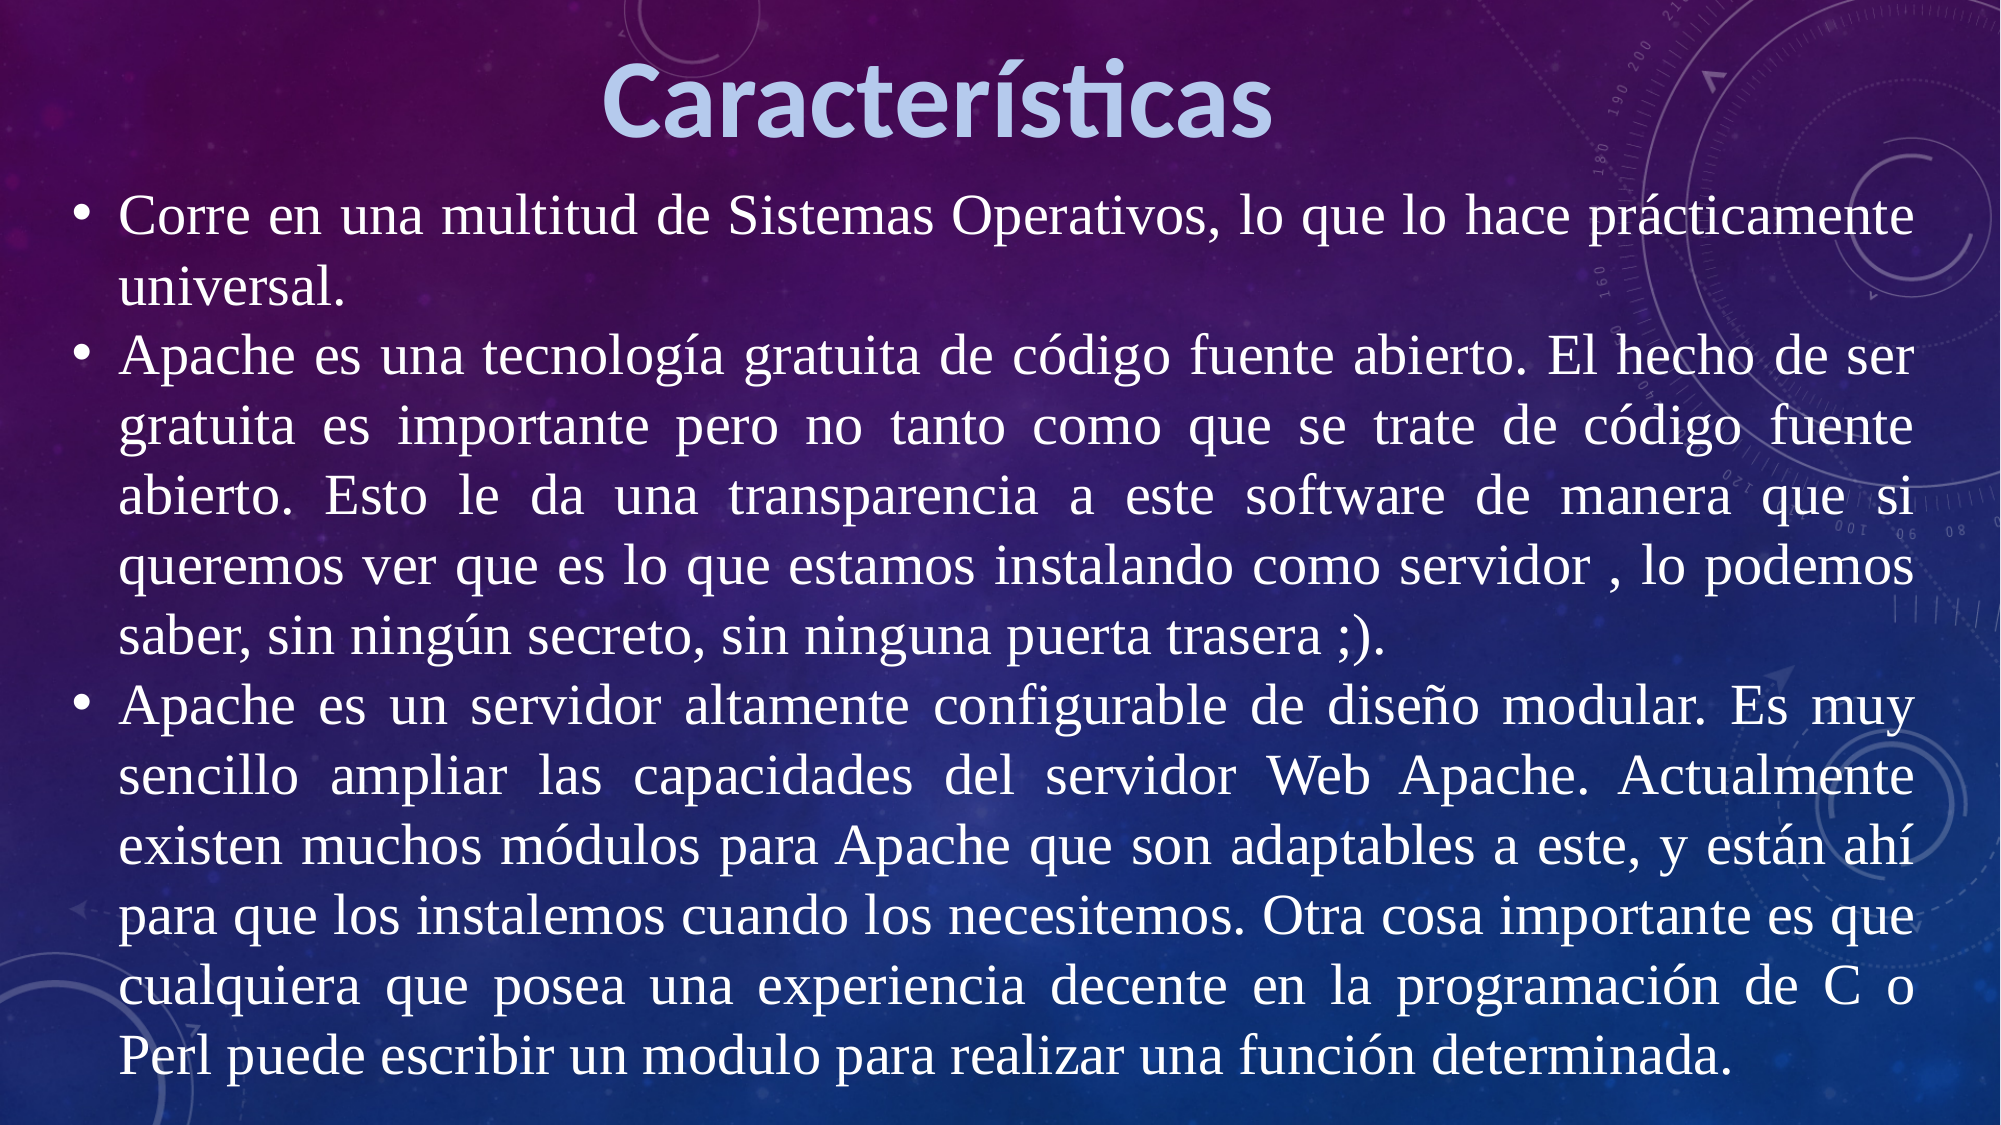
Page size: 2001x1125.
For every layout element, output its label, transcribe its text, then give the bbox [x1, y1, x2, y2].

picture [0, 0, 2001, 1125]
text_box Características [586, 17, 1291, 168]
text_box Corre en una multitud de Sistemas Operativos, lo que lo hace prácticamente universal. Apache es una tecnología gratuita de código fuente abierto. El hecho de ser gratuita es importante pero no tanto como que se trate de código fuente abierto. Esto le da una transparencia a este software de manera que si queremos ver que es lo que estamos instalando como servidor , lo podemos saber, sin ningún secreto, sin ninguna puerta trasera ;). Apache es un servidor altamente configurable de diseño modular. Es muy sencillo ampliar las capacidades del servidor Web Apache. Actualmente existen muchos módulos para Apache que son adaptables a este, y están ahí para que los instalemos cuando los necesitemos. Otra cosa importante es que cualquiera que posea una experiencia decente en la programación de C o Perl puede escribir un modulo para realizar una función determinada. [56, 169, 1931, 1094]
